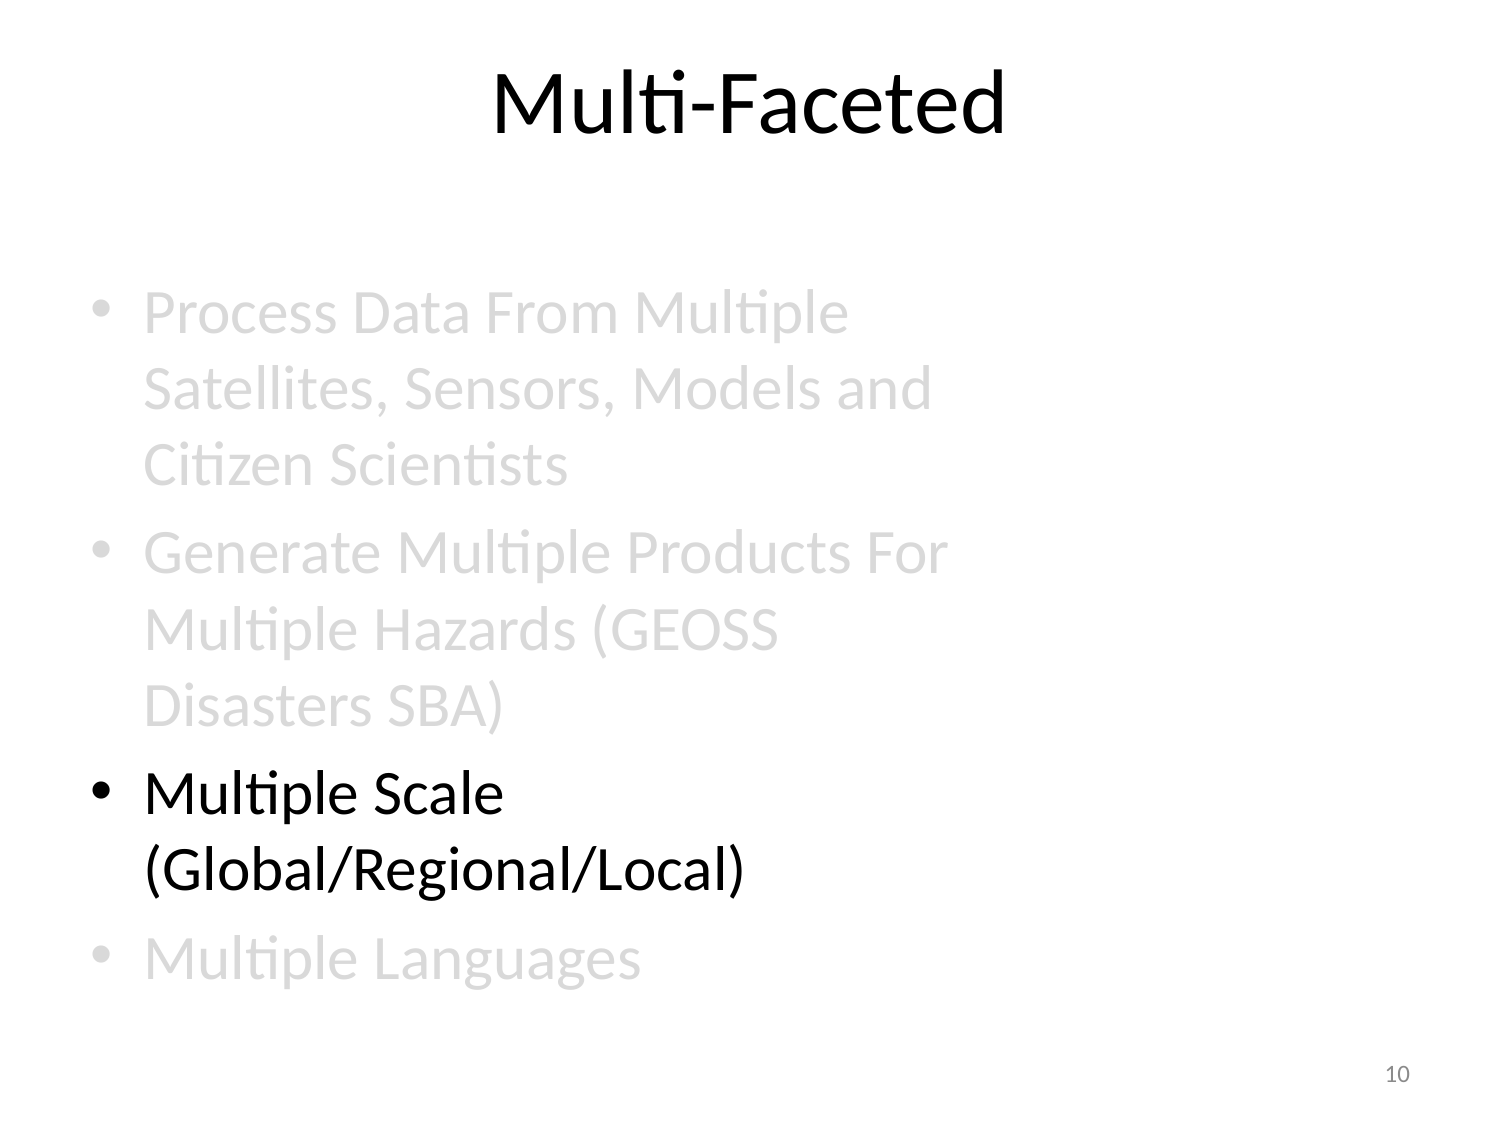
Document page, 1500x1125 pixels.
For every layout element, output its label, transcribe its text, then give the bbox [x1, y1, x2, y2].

slide_number 10 [1074, 1042, 1425, 1103]
title Multi-Faceted [75, 3, 1425, 191]
list Process Data From Multiple Satellites, Sensors, Models and Citizen Scientists Generate Multiple Products For Multiple Hazards (GEOSS Disasters SBA) Multiple Scale (Global/Regional/Local) Multiple Languages [75, 262, 1008, 1005]
